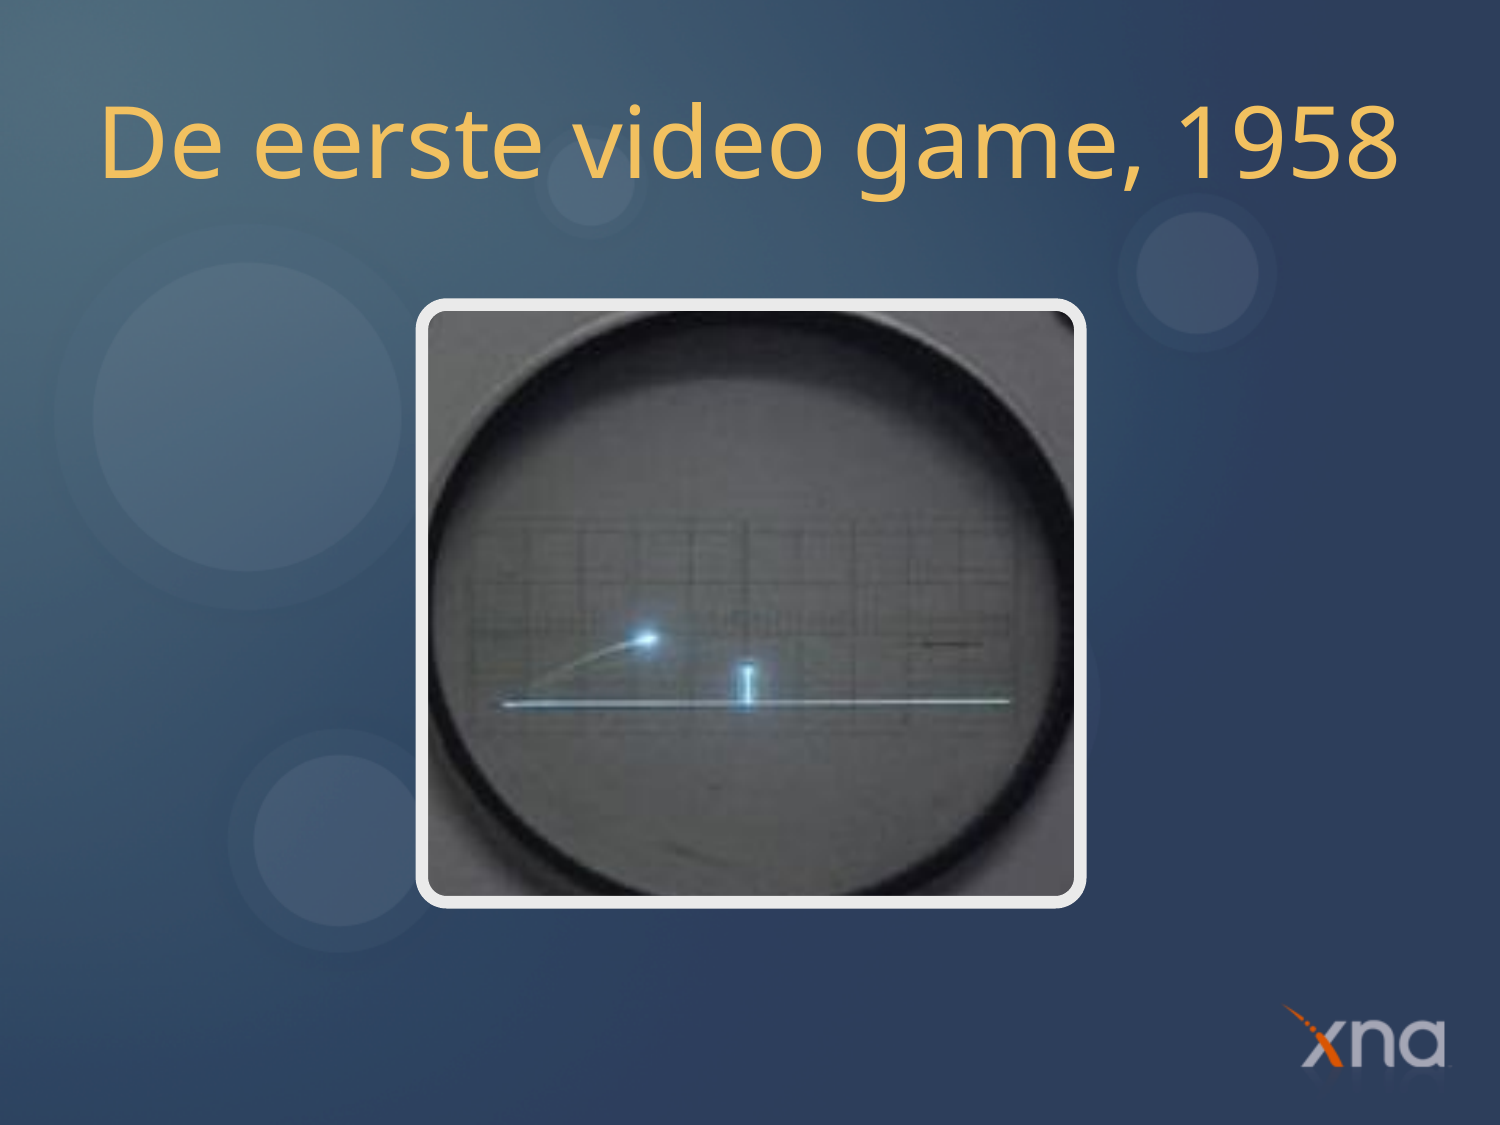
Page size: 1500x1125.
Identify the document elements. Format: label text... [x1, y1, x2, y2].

picture [0, 0, 1500, 1125]
title De eerste video game, 1958 [74, 44, 1426, 233]
